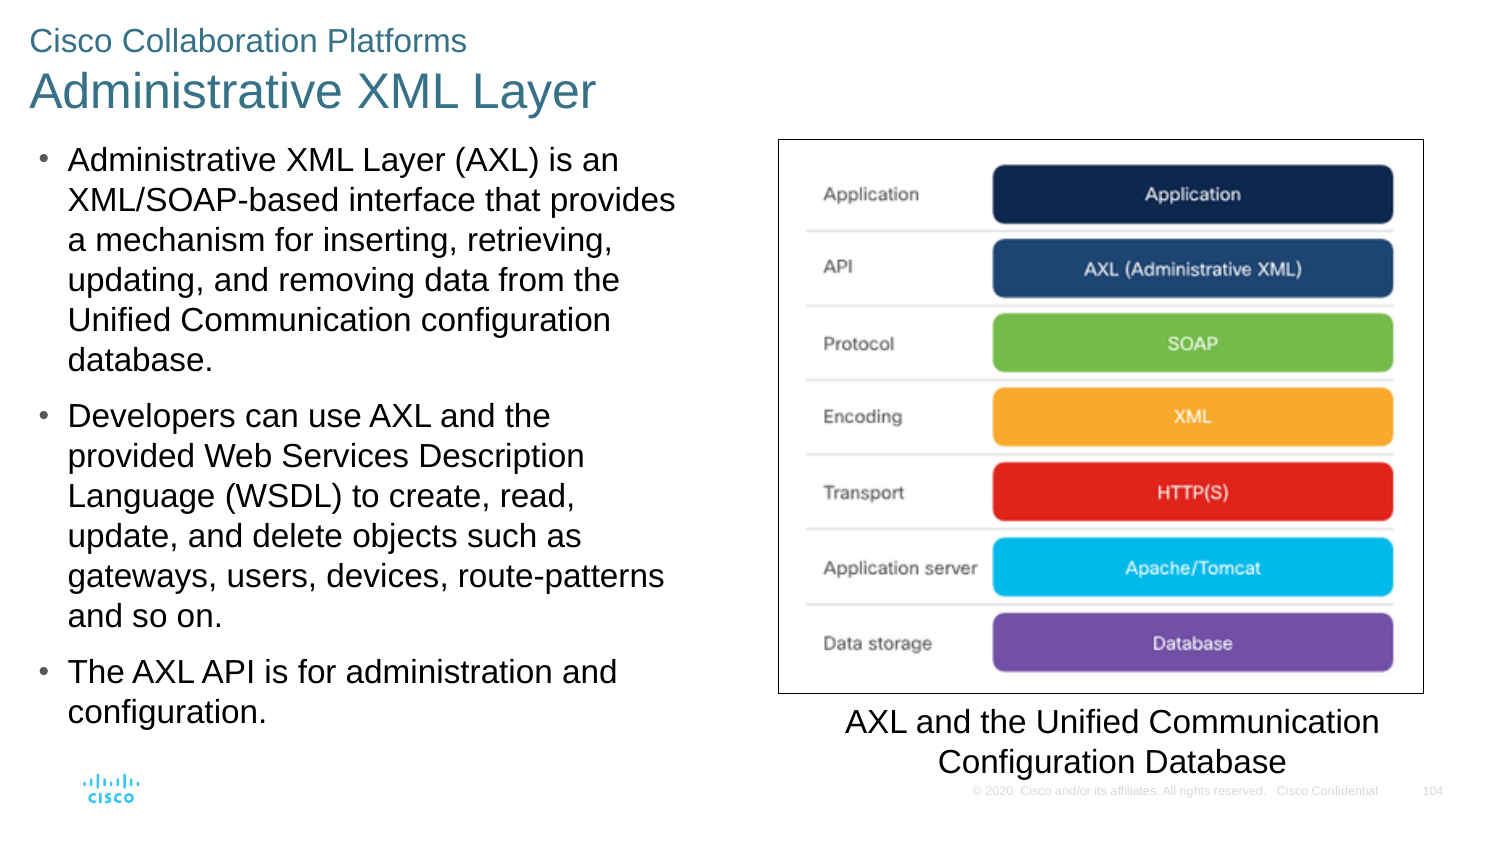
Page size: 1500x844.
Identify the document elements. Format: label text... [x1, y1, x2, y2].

title Cisco Collaboration Platforms Administrative XML Layer [14, 6, 735, 131]
list Administrative XML Layer (AXL) is an XML/SOAP-based interface that provides a mechanism for inserting, retrieving, updating, and removing data from the Unified Communication configuration database. Developers can use AXL and the provided Web Services Description Language (WSDL) to create, read, update, and delete objects such as gateways, users, devices, route-patterns and so on. The AXL API is for administration and configuration. [23, 130, 715, 728]
text_box AXL and the Unified Communication Configuration Database [765, 692, 1460, 788]
picture [778, 139, 1424, 694]
